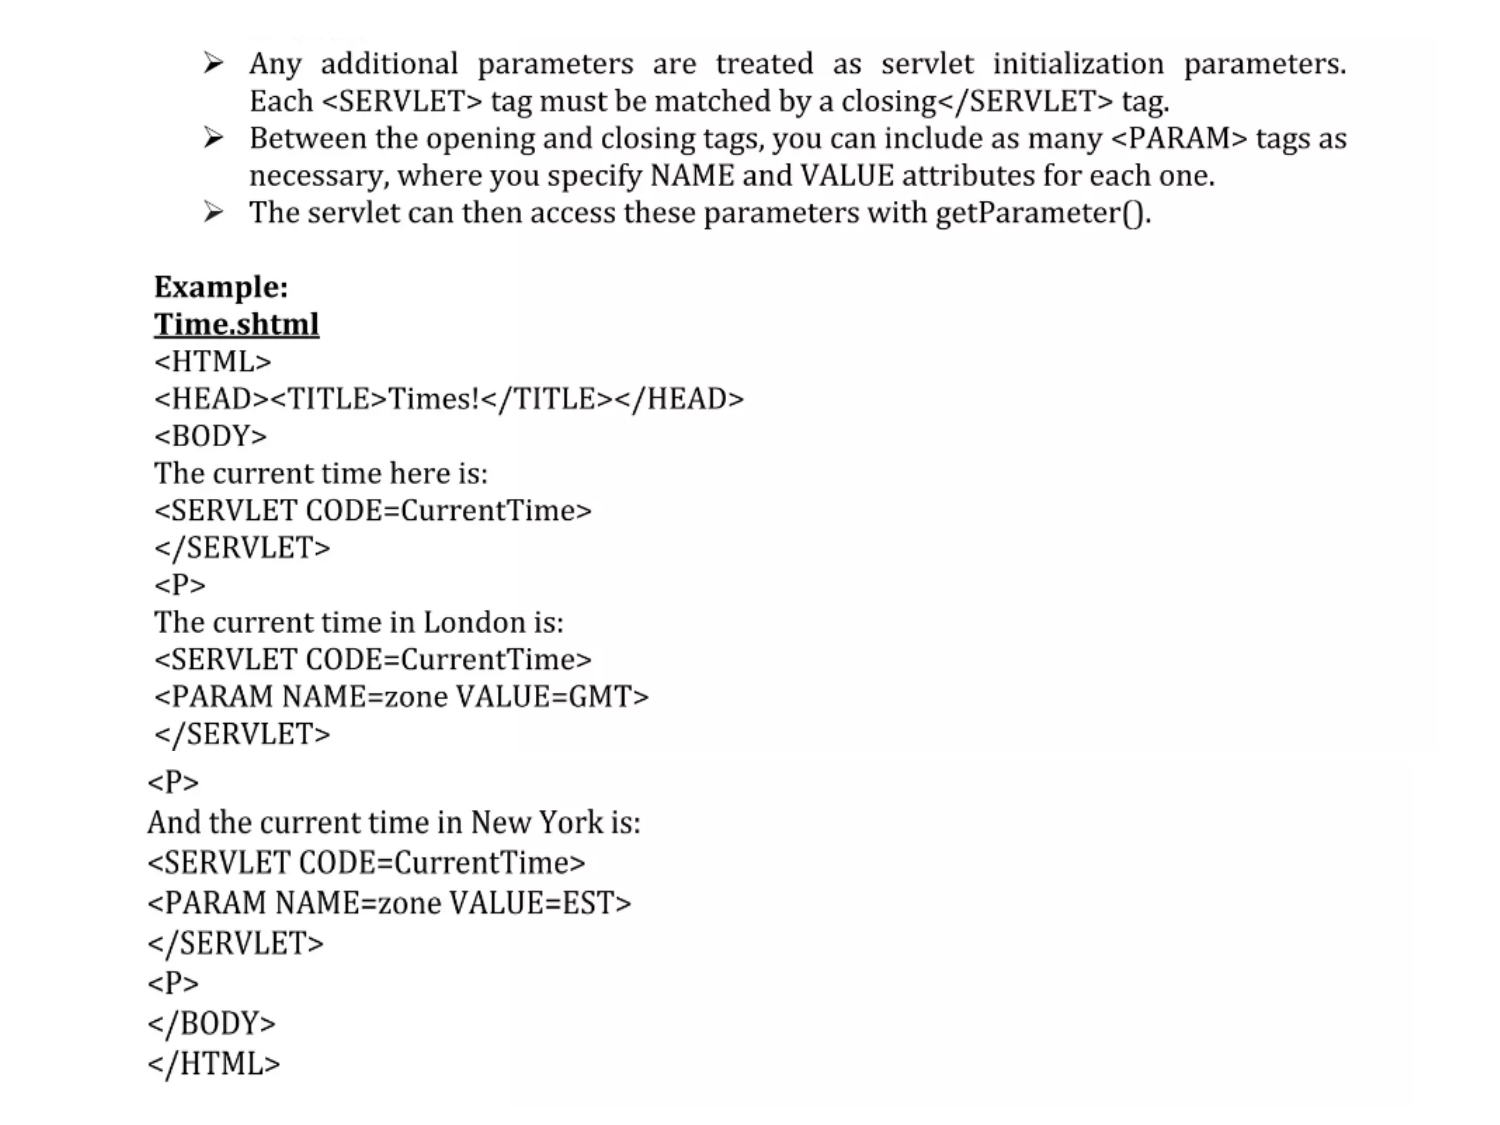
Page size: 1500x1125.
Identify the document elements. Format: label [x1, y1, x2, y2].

picture [87, 762, 1413, 1108]
list [87, 37, 1438, 751]
